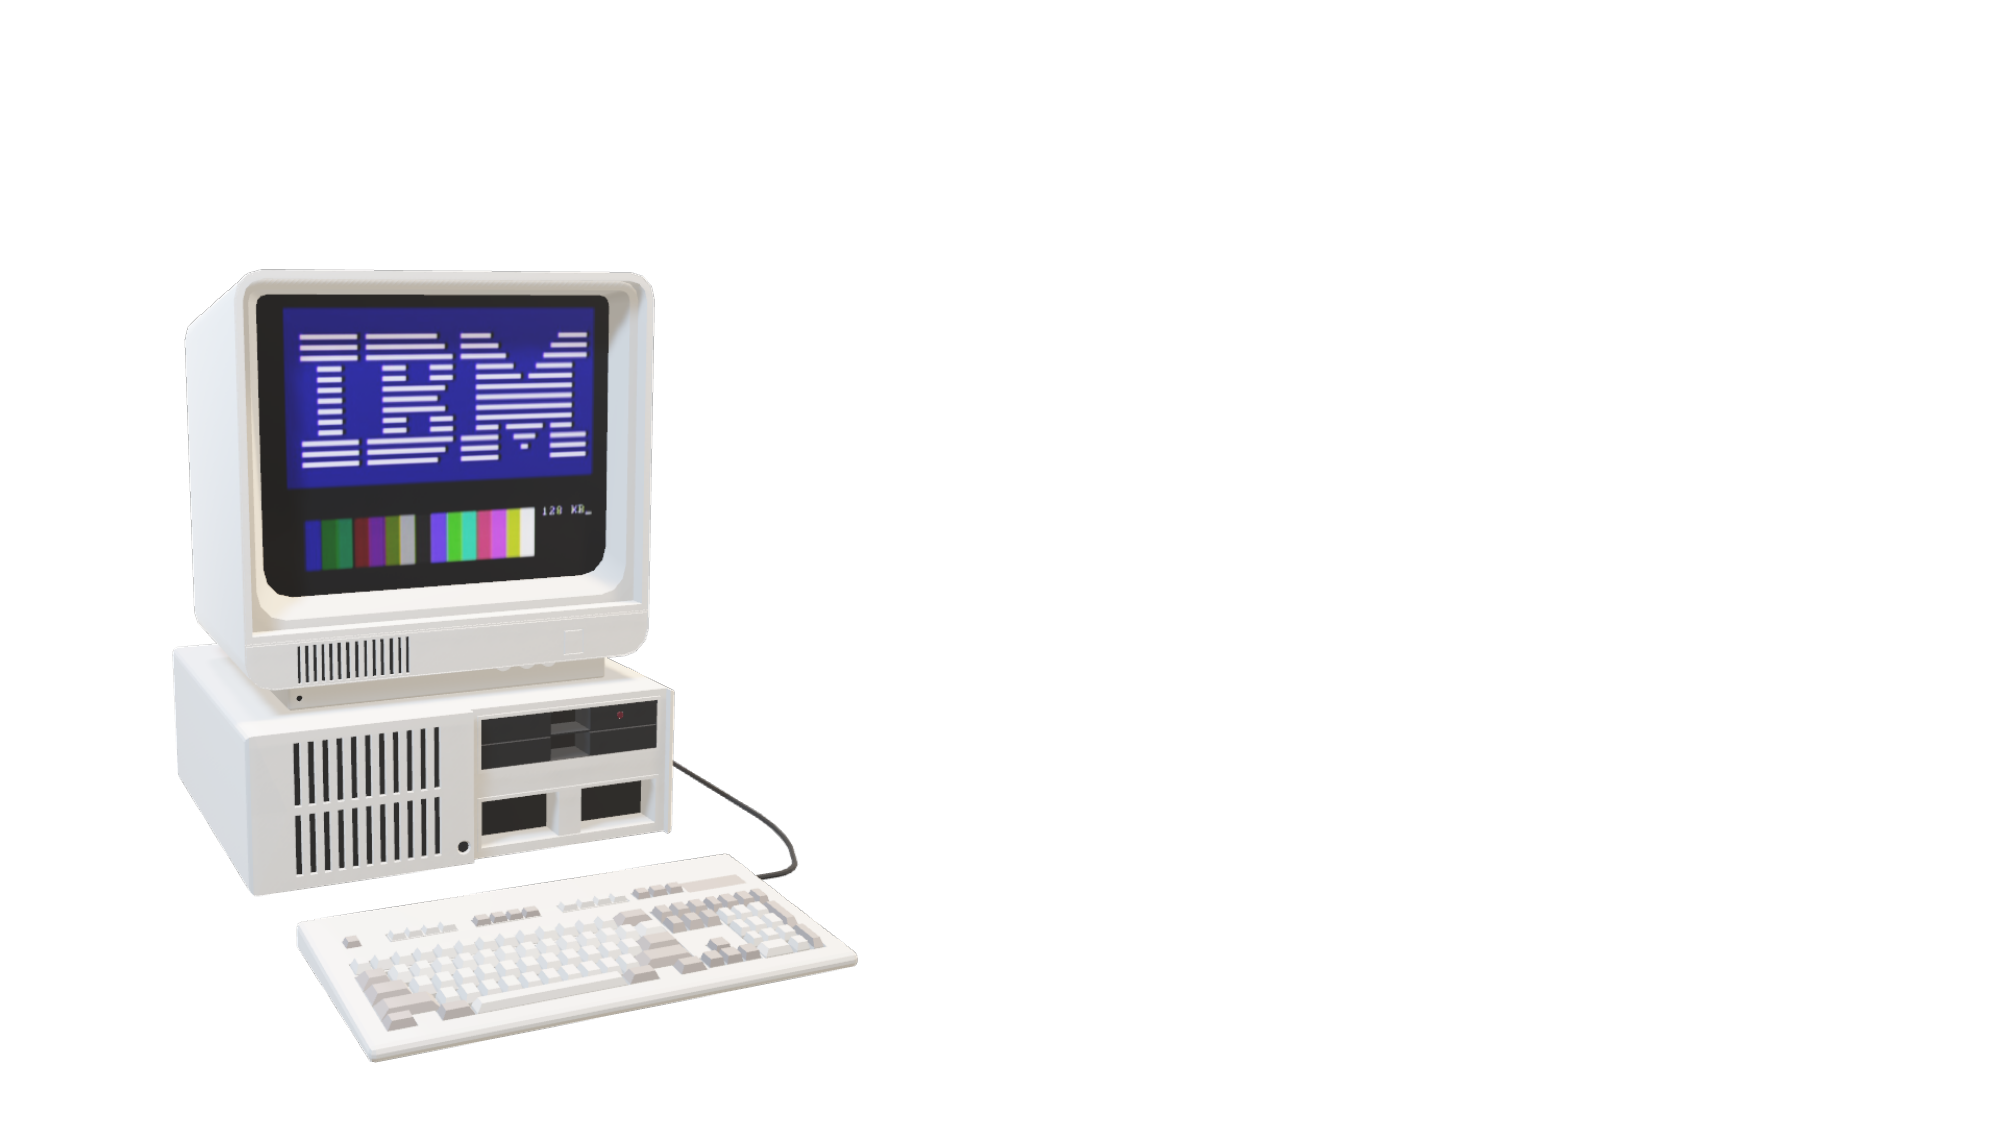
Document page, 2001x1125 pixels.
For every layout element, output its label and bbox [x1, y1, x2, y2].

picture [127, 59, 864, 1066]
